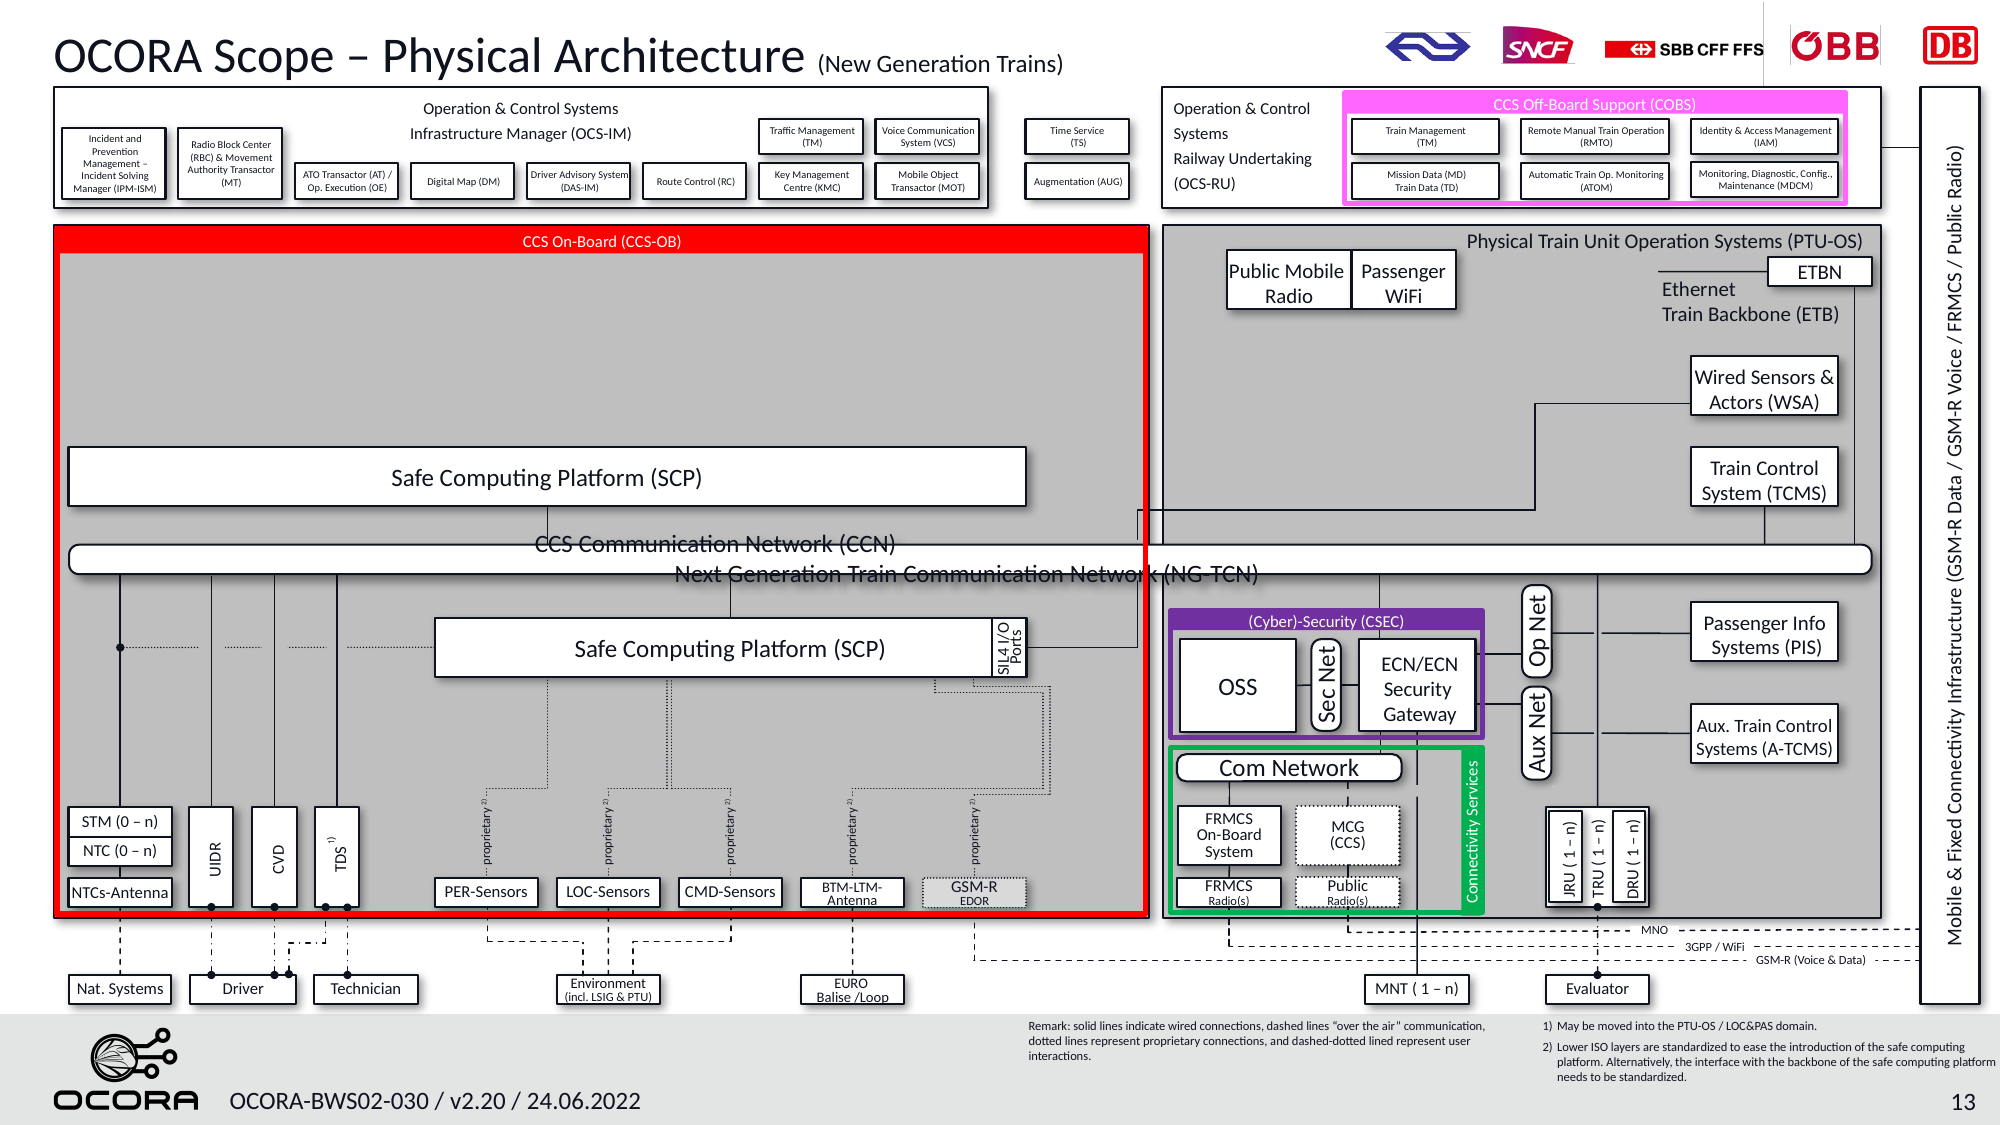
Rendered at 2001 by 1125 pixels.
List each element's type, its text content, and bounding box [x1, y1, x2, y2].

title OCORA Scope – Physical Architecture (New Generation Trains) [53, 14, 1385, 71]
picture [1385, 2, 1978, 101]
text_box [1170, 610, 1483, 739]
footer OCORA-BWS02-030 / v2.20 / 24.06.2022 [629, 1076, 1248, 1122]
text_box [1170, 747, 1483, 916]
text_box [1, 1071, 629, 1125]
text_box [1344, 92, 1846, 204]
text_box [56, 227, 1147, 915]
picture [53, 1027, 199, 1071]
